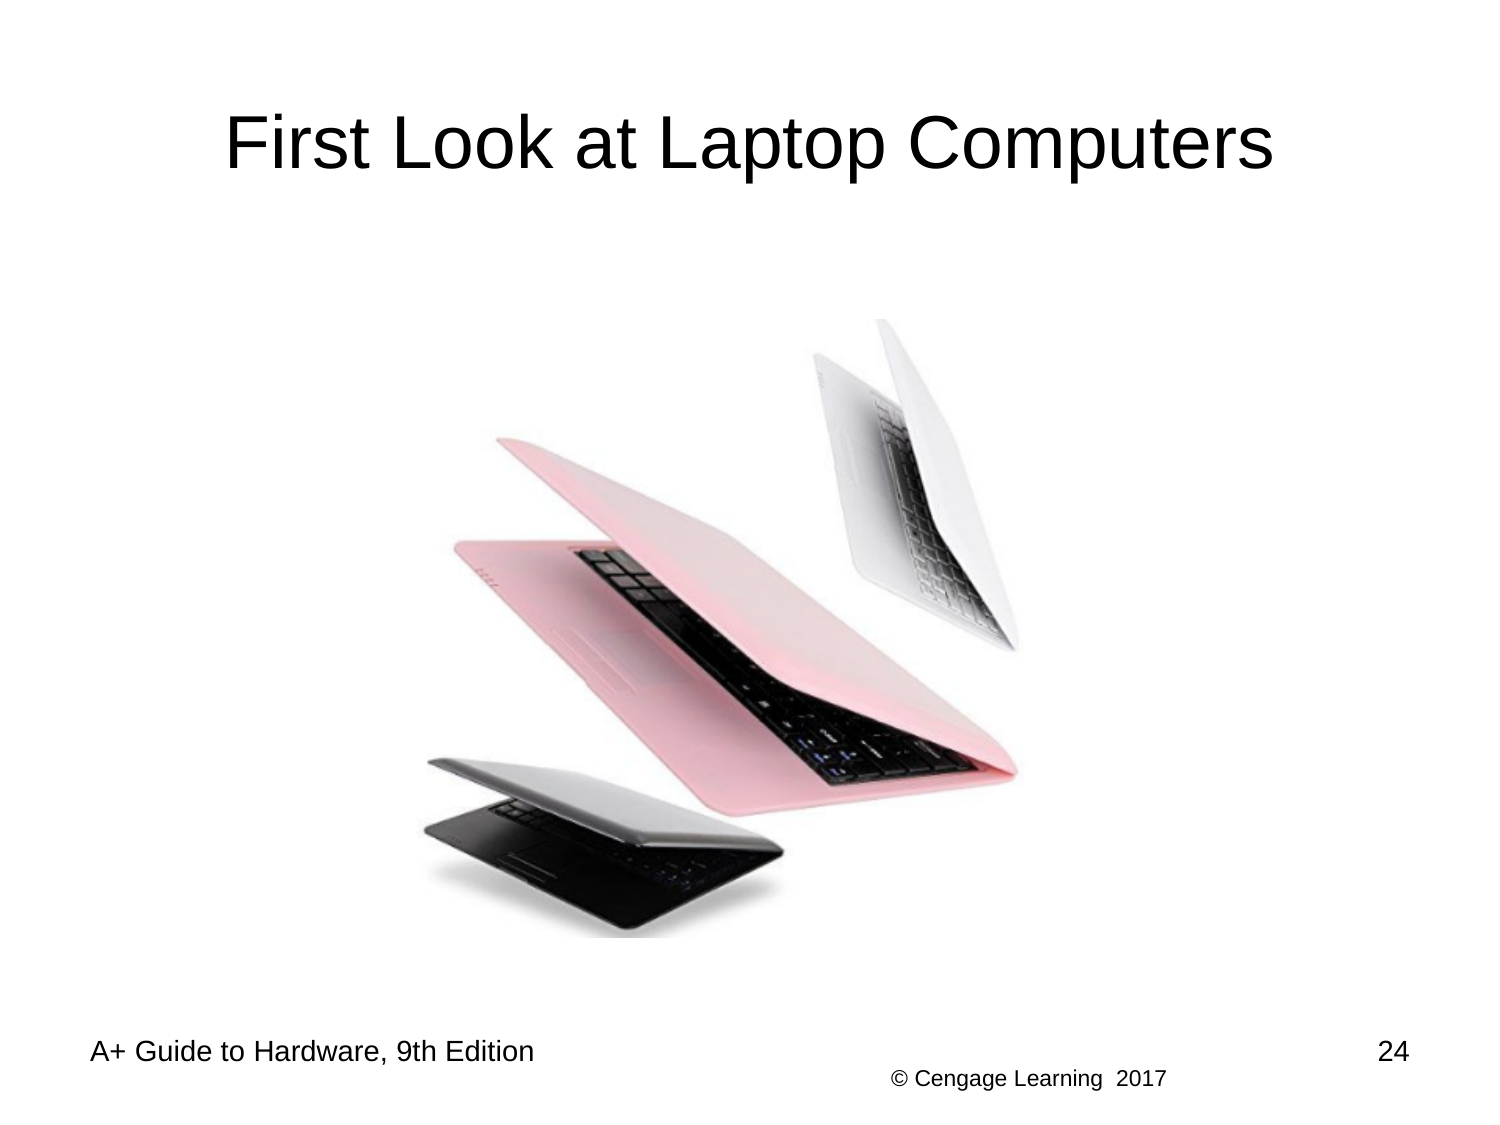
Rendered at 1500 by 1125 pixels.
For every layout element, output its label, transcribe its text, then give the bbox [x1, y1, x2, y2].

slide_number 24 [1312, 1024, 1426, 1103]
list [412, 318, 1031, 939]
title First Look at Laptop Computers [75, 45, 1425, 233]
footer A+ Guide to Hardware, 9th Edition [74, 1024, 588, 1103]
